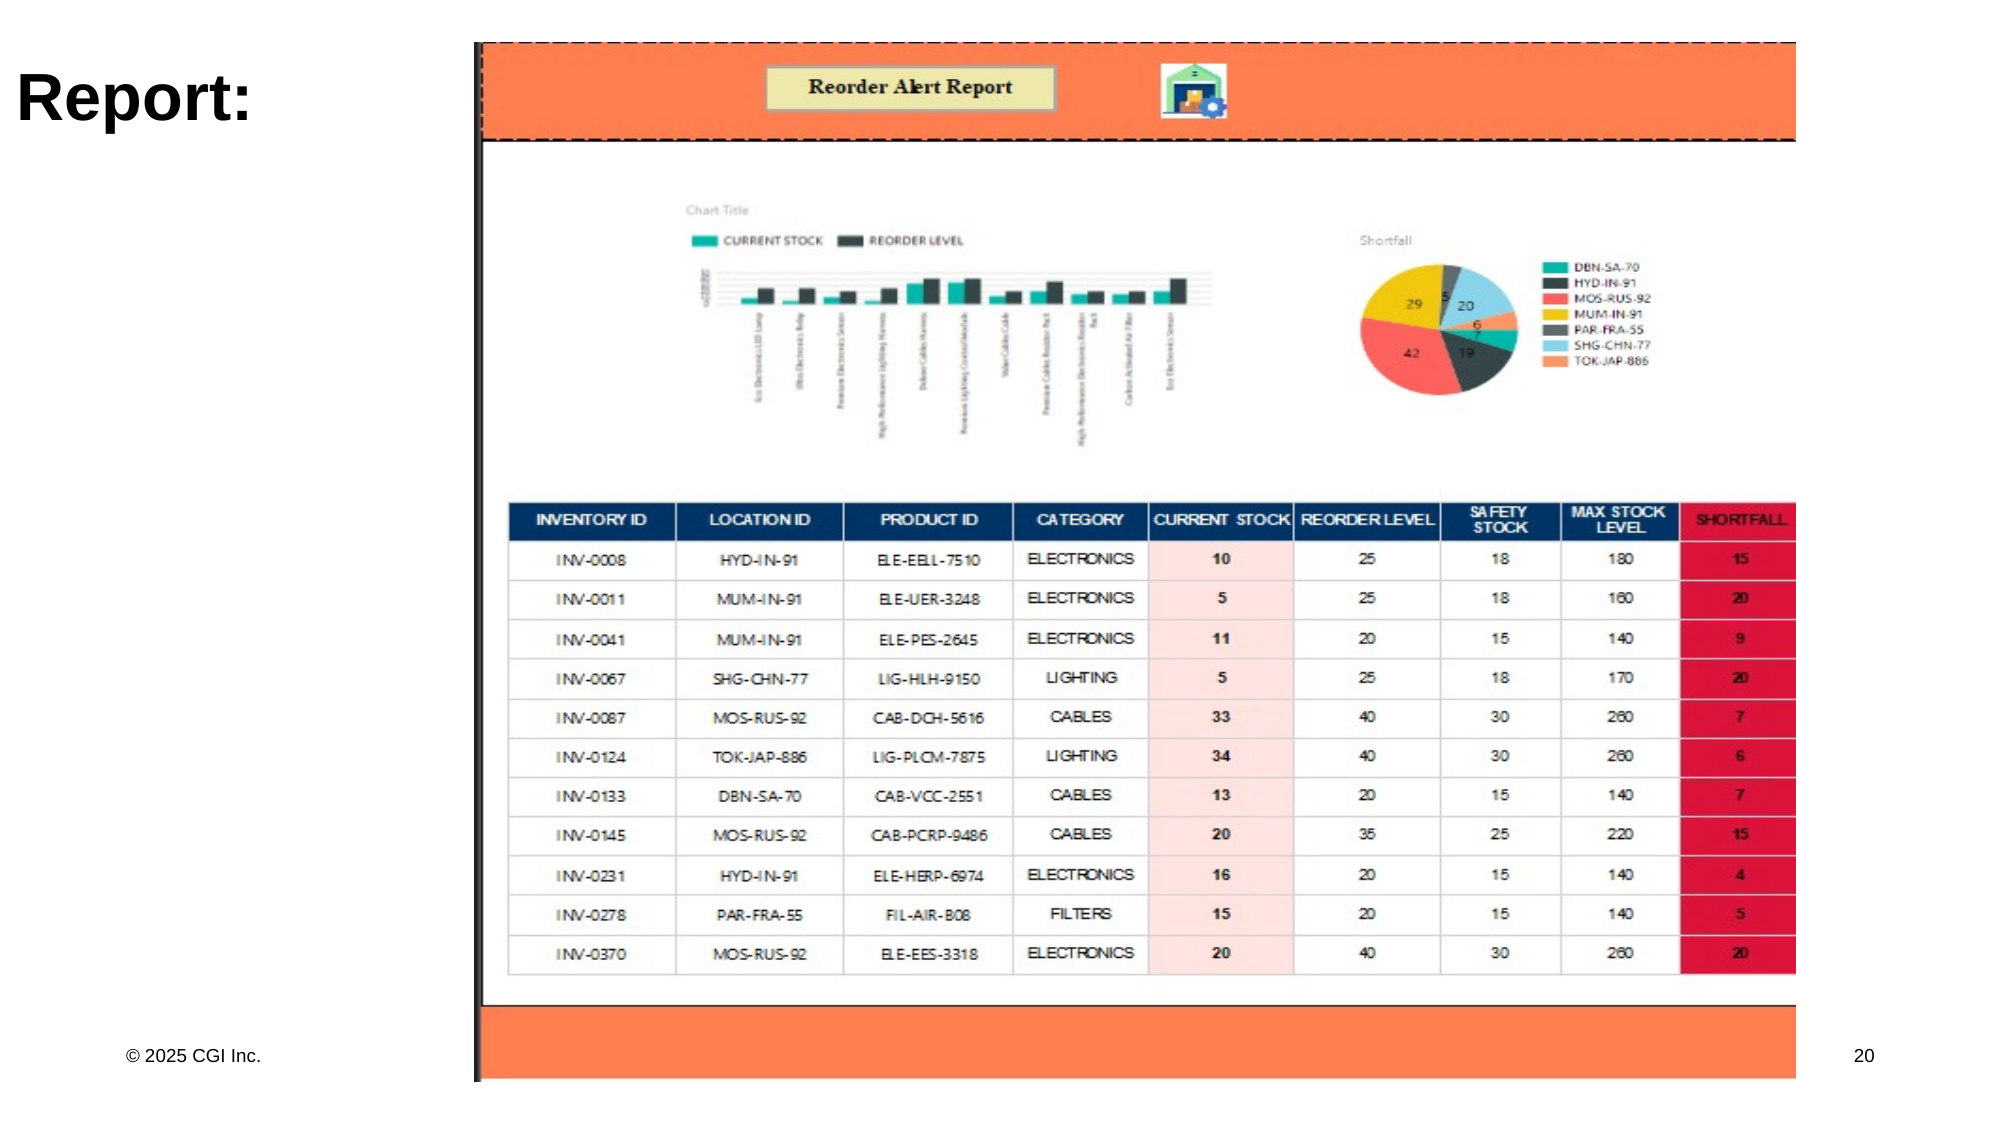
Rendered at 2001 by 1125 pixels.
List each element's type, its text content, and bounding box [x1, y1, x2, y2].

picture [474, 42, 1796, 1083]
text_box Report: [16, 53, 469, 235]
